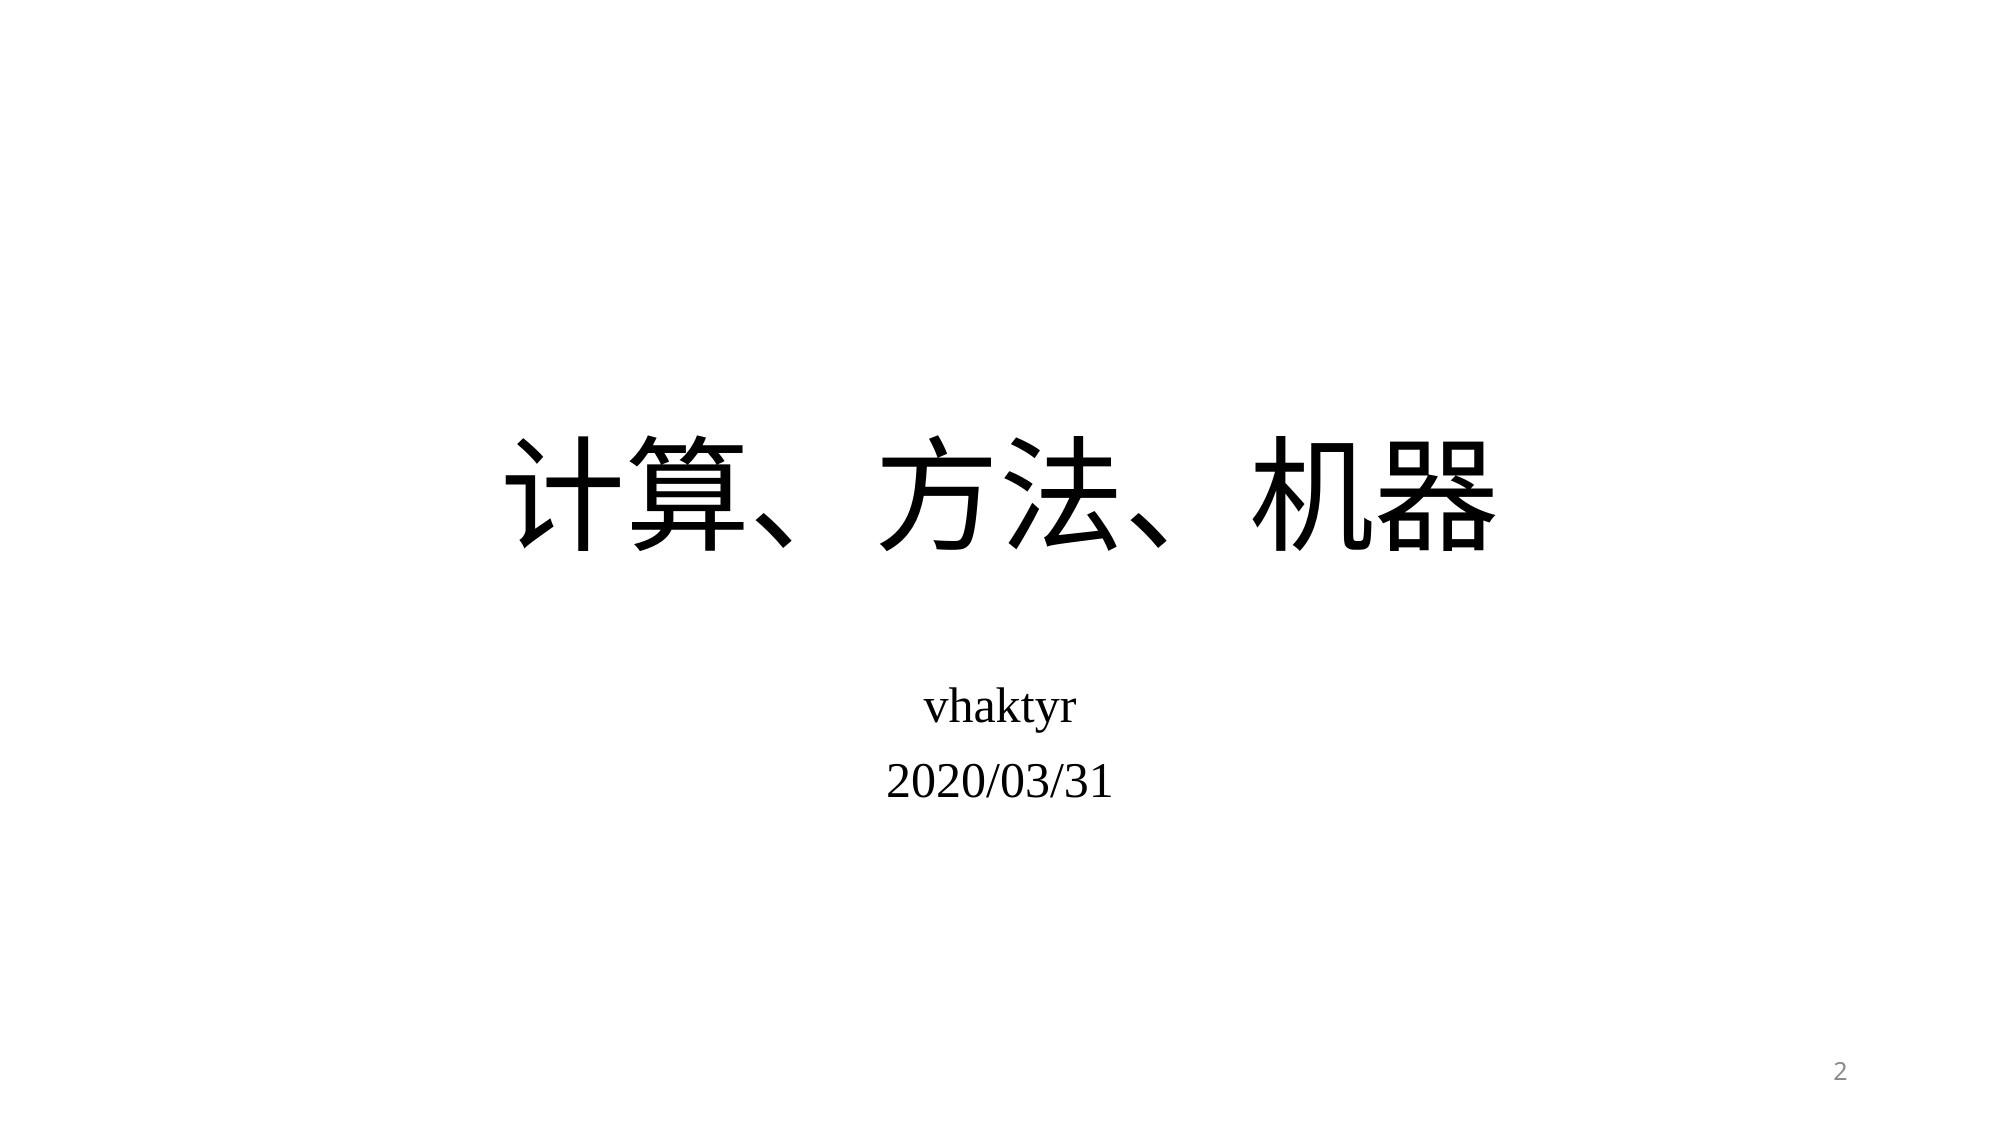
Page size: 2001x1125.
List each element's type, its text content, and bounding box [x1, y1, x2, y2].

subtitle vhaktyr 2020/03/31 [249, 590, 1750, 863]
slide_number 2 [1412, 1042, 1863, 1103]
title 计算、方法、机器 [249, 184, 1750, 576]
